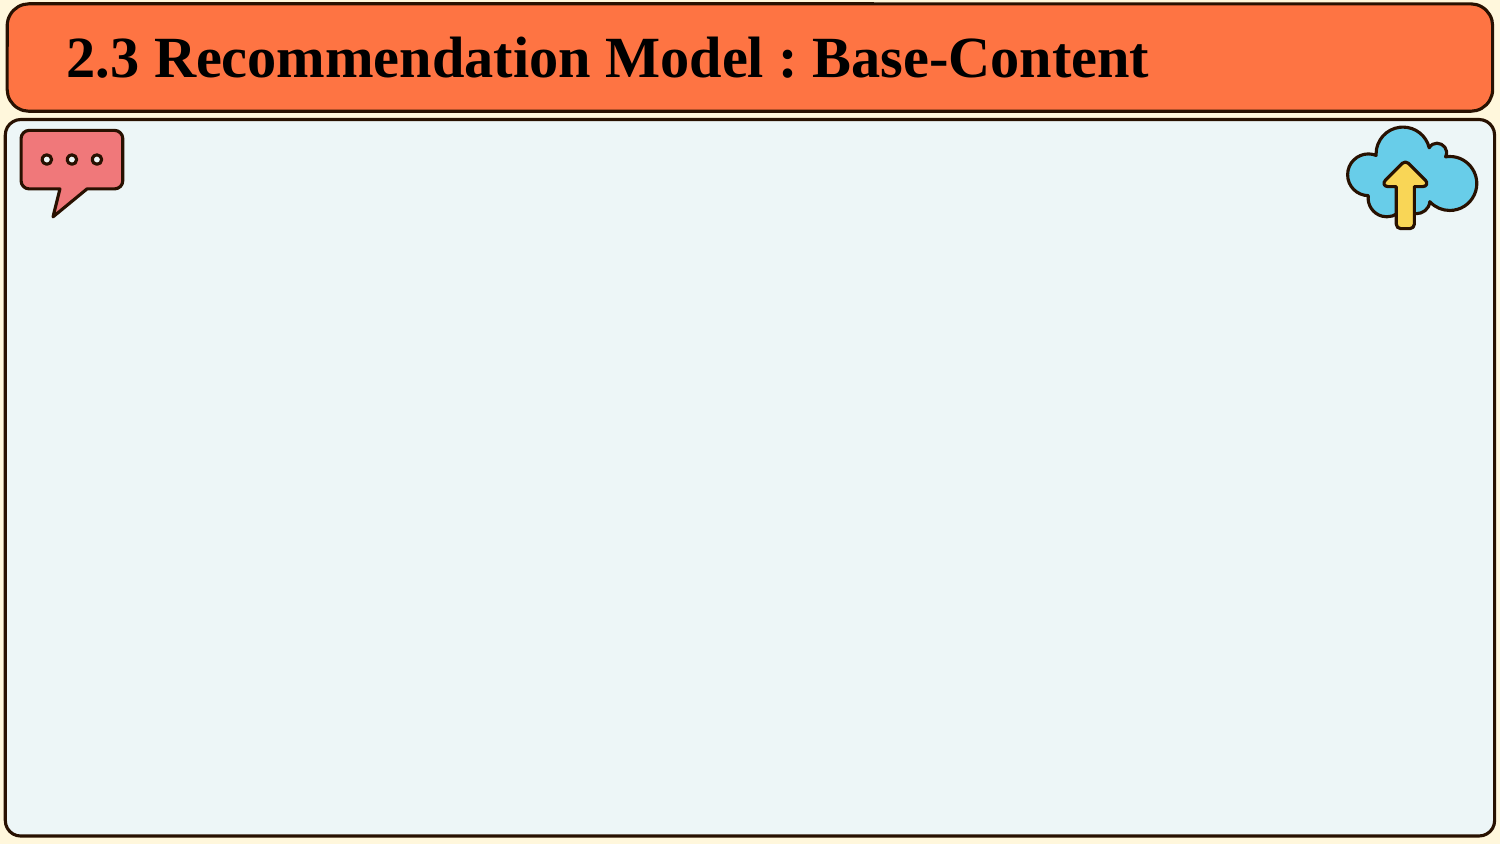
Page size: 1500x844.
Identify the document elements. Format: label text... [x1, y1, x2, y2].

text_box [20, 130, 123, 218]
text_box [7, 3, 1493, 112]
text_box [1347, 126, 1483, 229]
title 2.3 Recommendation Model : Base-Content [51, 3, 1382, 101]
